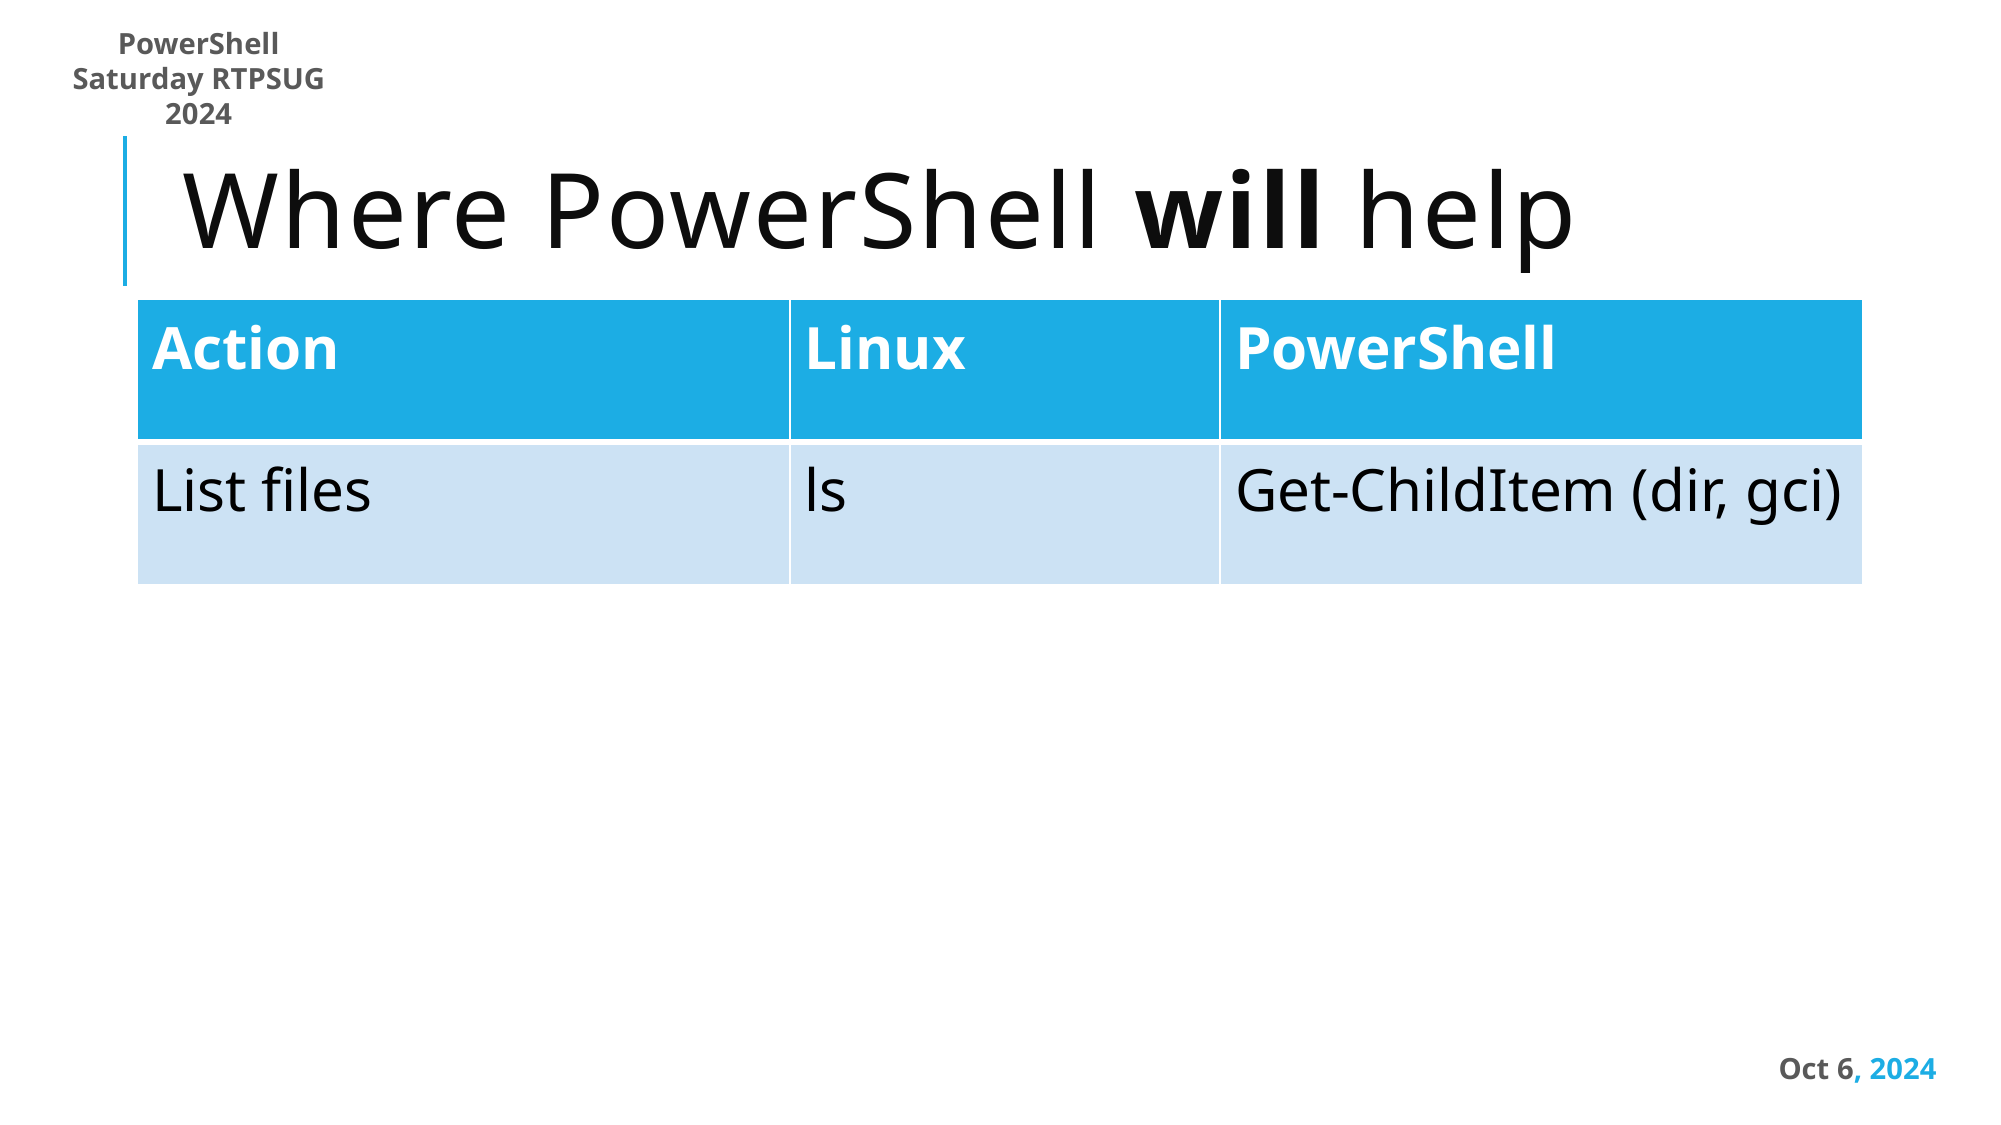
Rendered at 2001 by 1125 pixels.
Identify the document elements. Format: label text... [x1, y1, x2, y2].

table_cell List files [138, 445, 789, 584]
table_cell ls [791, 445, 1219, 584]
table_cell Get-ChildItem (dir, gci) [1221, 445, 1862, 584]
table_header Action [138, 300, 789, 439]
table_header Linux [791, 300, 1219, 439]
table_header PowerShell [1221, 300, 1862, 439]
title Where PowerShell will help [168, 96, 1763, 299]
